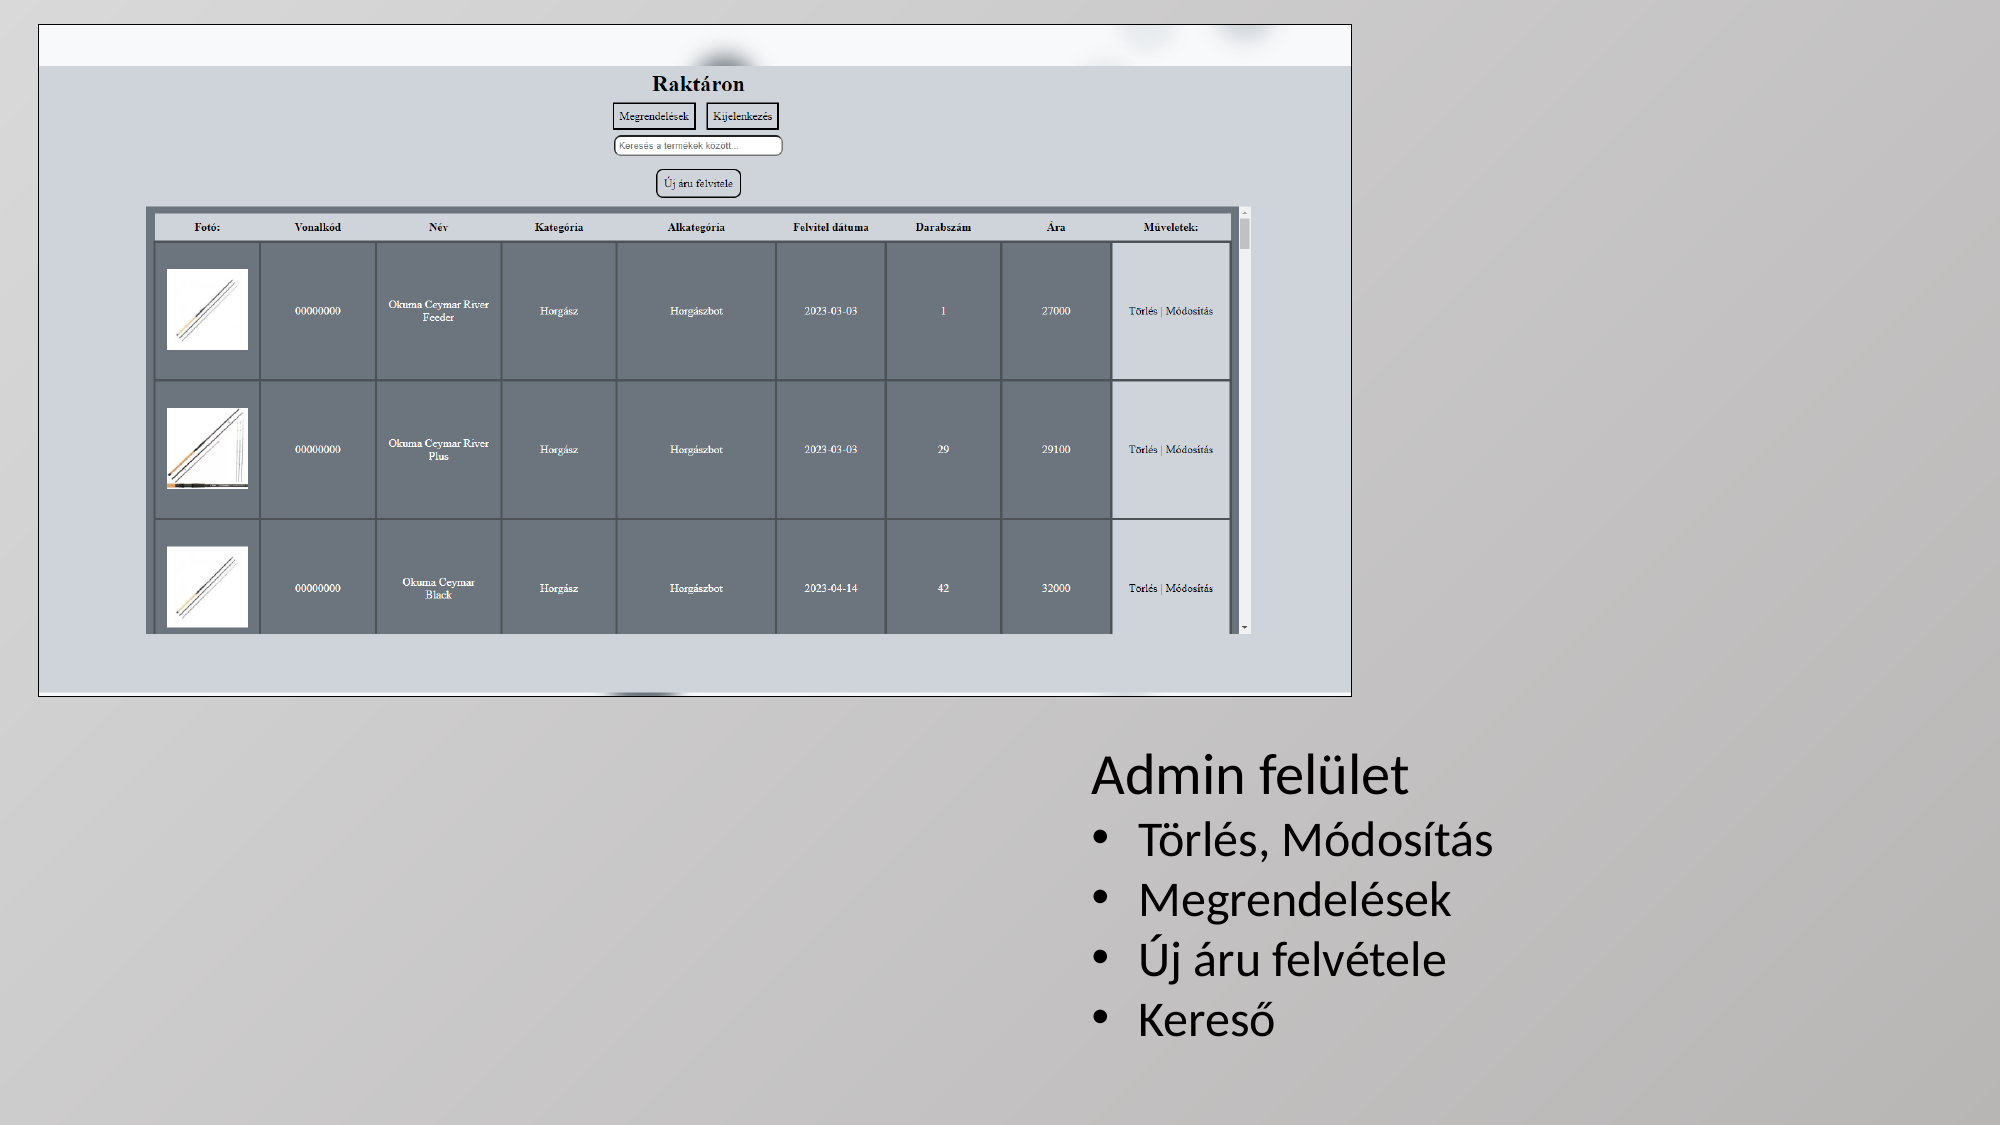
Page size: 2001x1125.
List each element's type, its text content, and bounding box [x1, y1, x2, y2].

text_box Admin felület Törlés, Módosítás Megrendelések Új áru felvétele Kereső [1076, 729, 1831, 1054]
picture [37, 24, 1352, 697]
